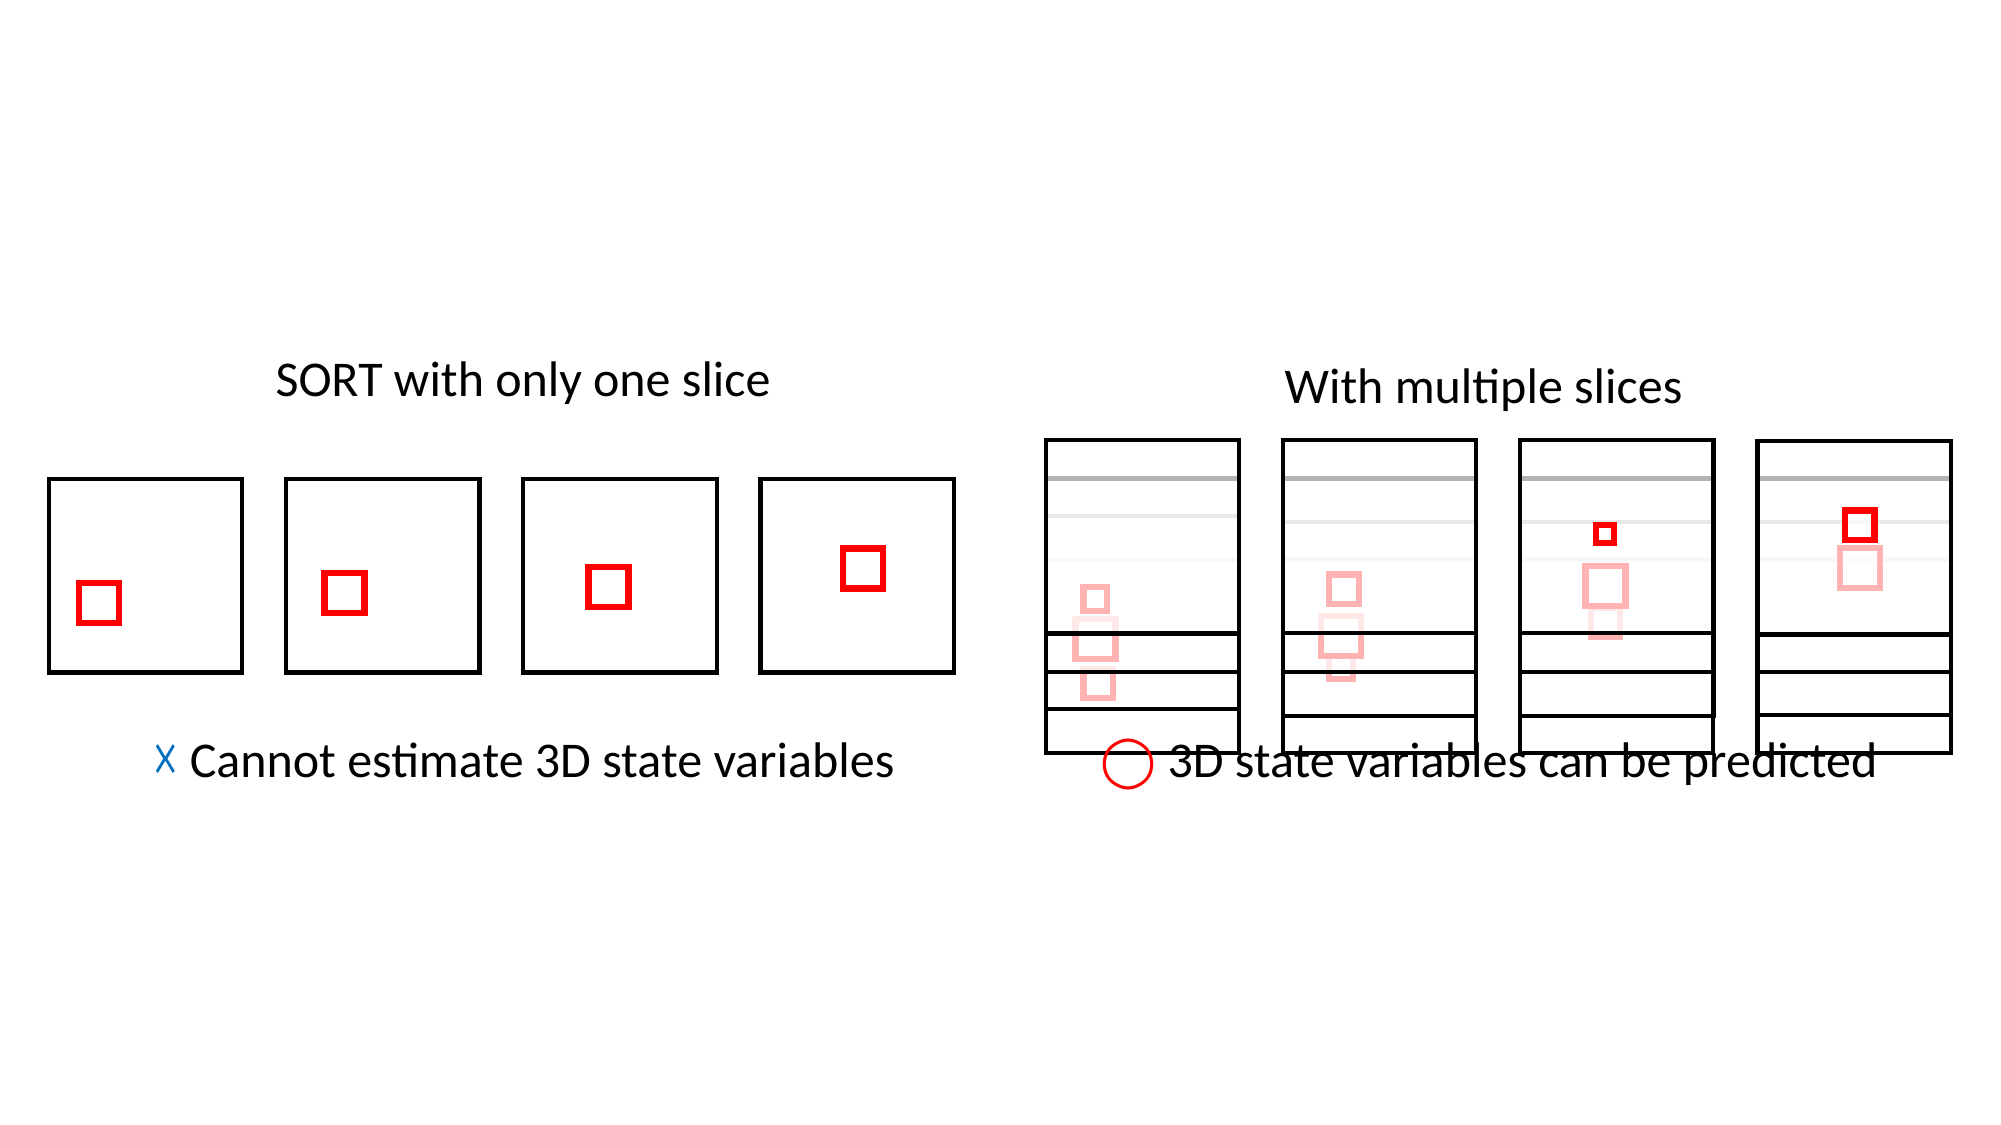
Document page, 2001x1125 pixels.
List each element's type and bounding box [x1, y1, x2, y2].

text_box [49, 338, 1951, 796]
